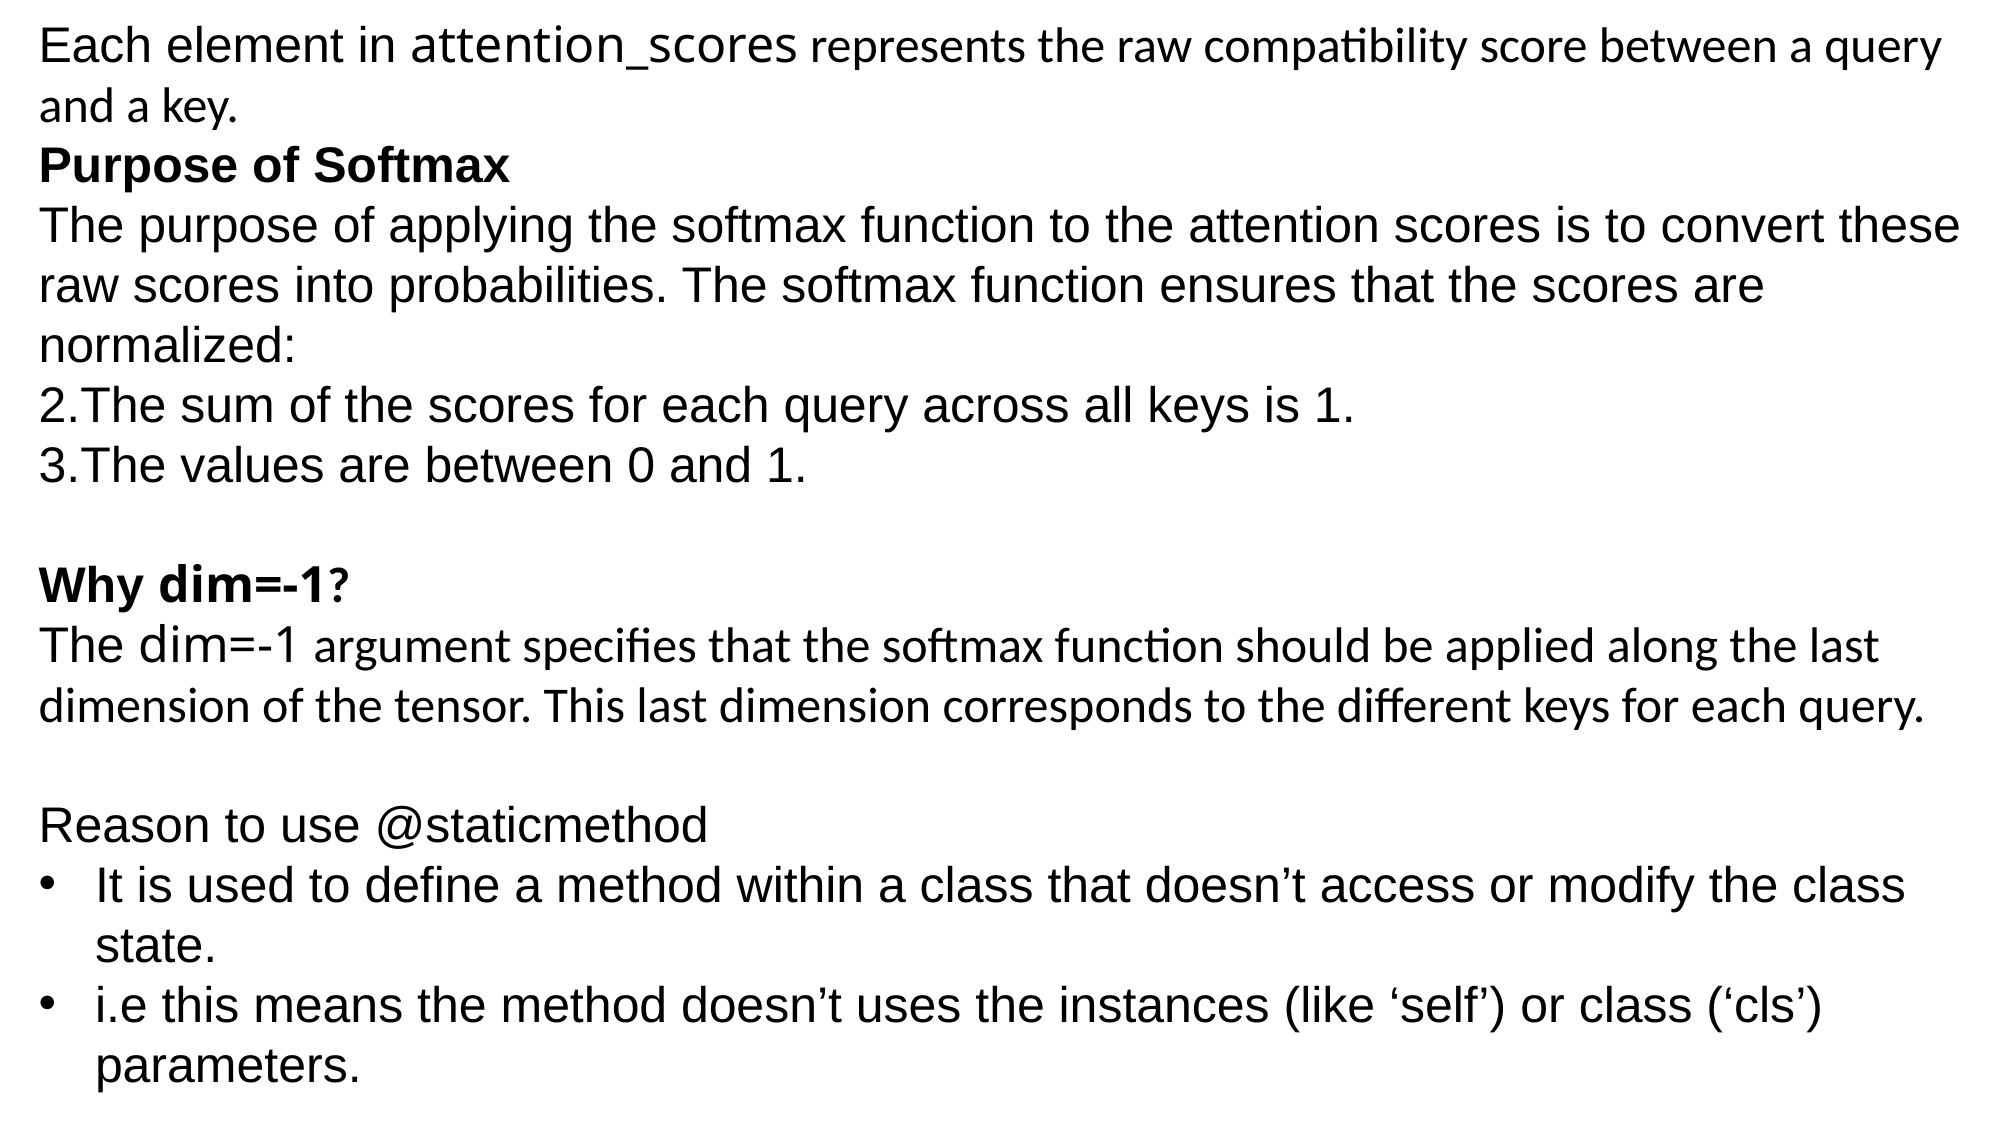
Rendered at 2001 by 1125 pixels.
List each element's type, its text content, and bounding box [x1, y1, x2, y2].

text_box Each element in attention_scores represents the raw compatibility score between a query and a key. Purpose of Softmax The purpose of applying the softmax function to the attention scores is to convert these raw scores into probabilities. The softmax function ensures that the scores are normalized: The sum of the scores for each query across all keys is 1. The values are between 0 and 1. Why dim=-1? The dim=-1 argument specifies that the softmax function should be applied along the last dimension of the tensor. This last dimension corresponds to the different keys for each query. Reason to use @staticmethod It is used to define a method within a class that doesn’t access or modify the class state. i.e this means the method doesn’t uses the instances (like ‘self’) or class (‘cls’) parameters. [23, 4, 2000, 1100]
